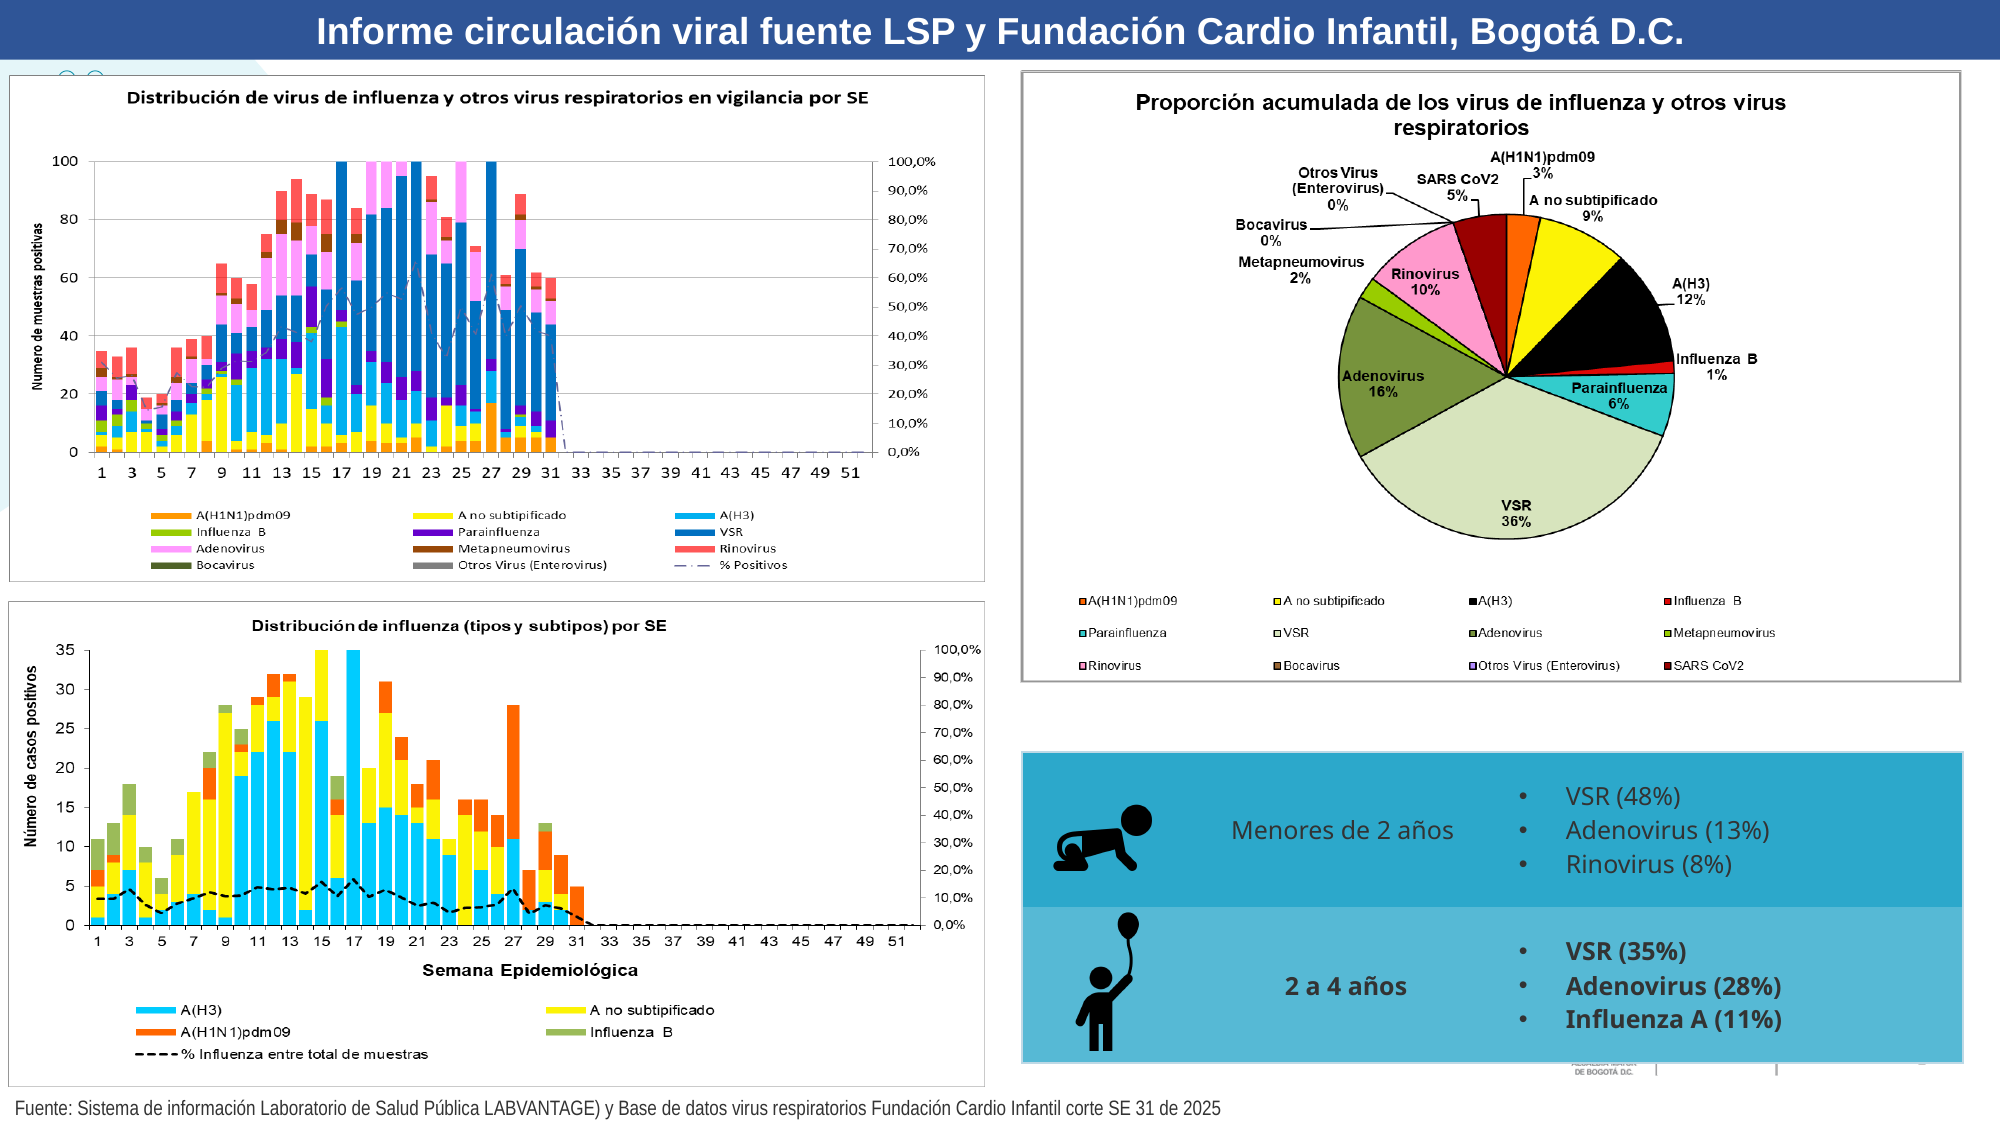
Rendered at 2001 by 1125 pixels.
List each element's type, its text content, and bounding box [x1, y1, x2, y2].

table_header Menores de 2 años [1188, 753, 1504, 907]
text_box Informe circulación viral fuente LSP y Fundación Cardio Infantil, Bogotá D.C. [0, 0, 2000, 60]
table_header [1023, 753, 1188, 907]
picture [0, 0, 2001, 1125]
table_cell [1023, 907, 1188, 1062]
text_box Fuente: Sistema de información Laboratorio de Salud Pública LABVANTAGE) y Base de datos virus respiratorios Fundación Cardio Infantil corte SE 31 de 2025 [0, 1087, 1472, 1125]
table_cell VSR (35%) Adenovirus (28%) Influenza A (11%) [1504, 907, 1962, 1062]
table_cell 2 a 4 años [1188, 907, 1504, 1062]
table_header VSR (48%) Adenovirus (13%) Rinovirus (8%) [1504, 753, 1962, 907]
